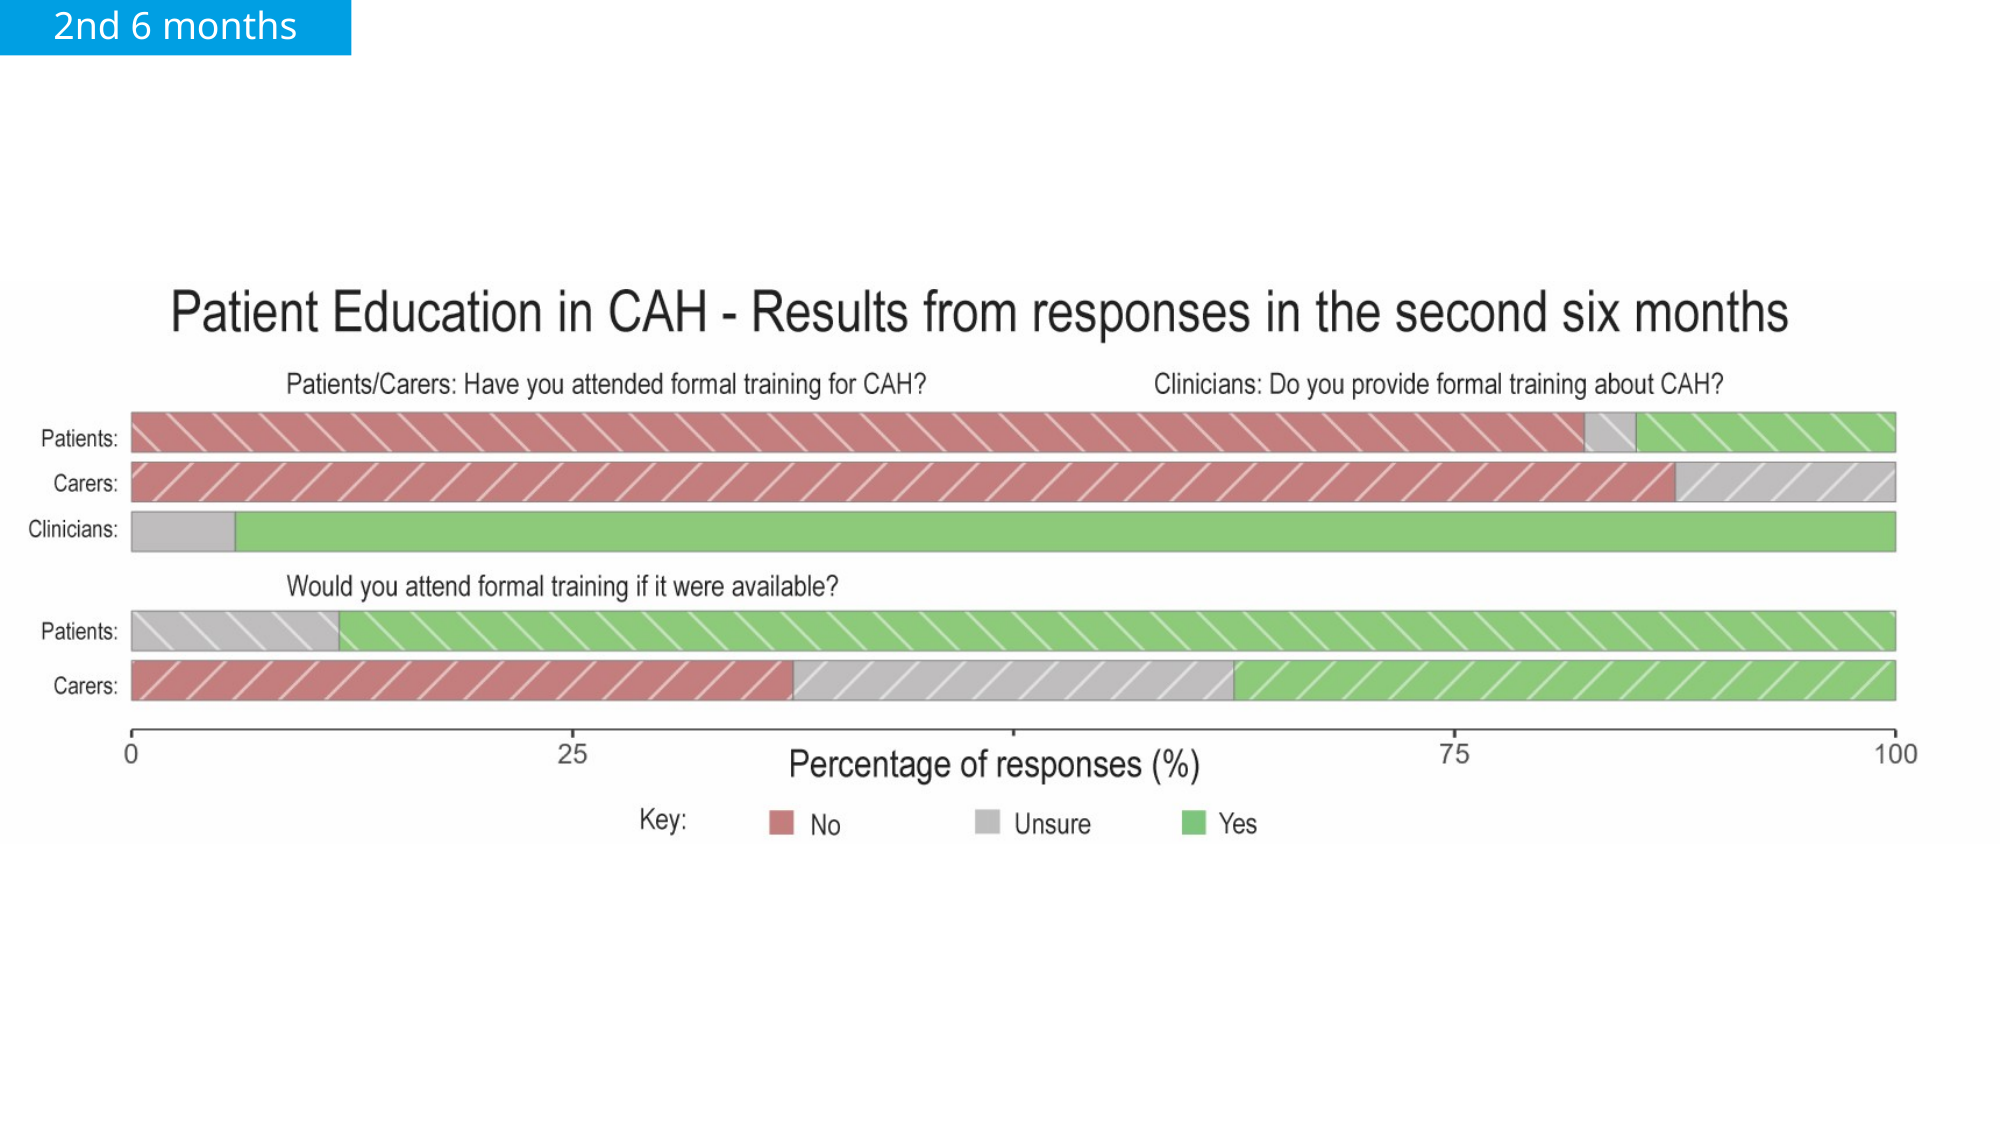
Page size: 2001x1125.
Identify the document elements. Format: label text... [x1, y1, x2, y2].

text_box 2nd 6 months [0, 0, 352, 56]
picture [0, 281, 2000, 844]
